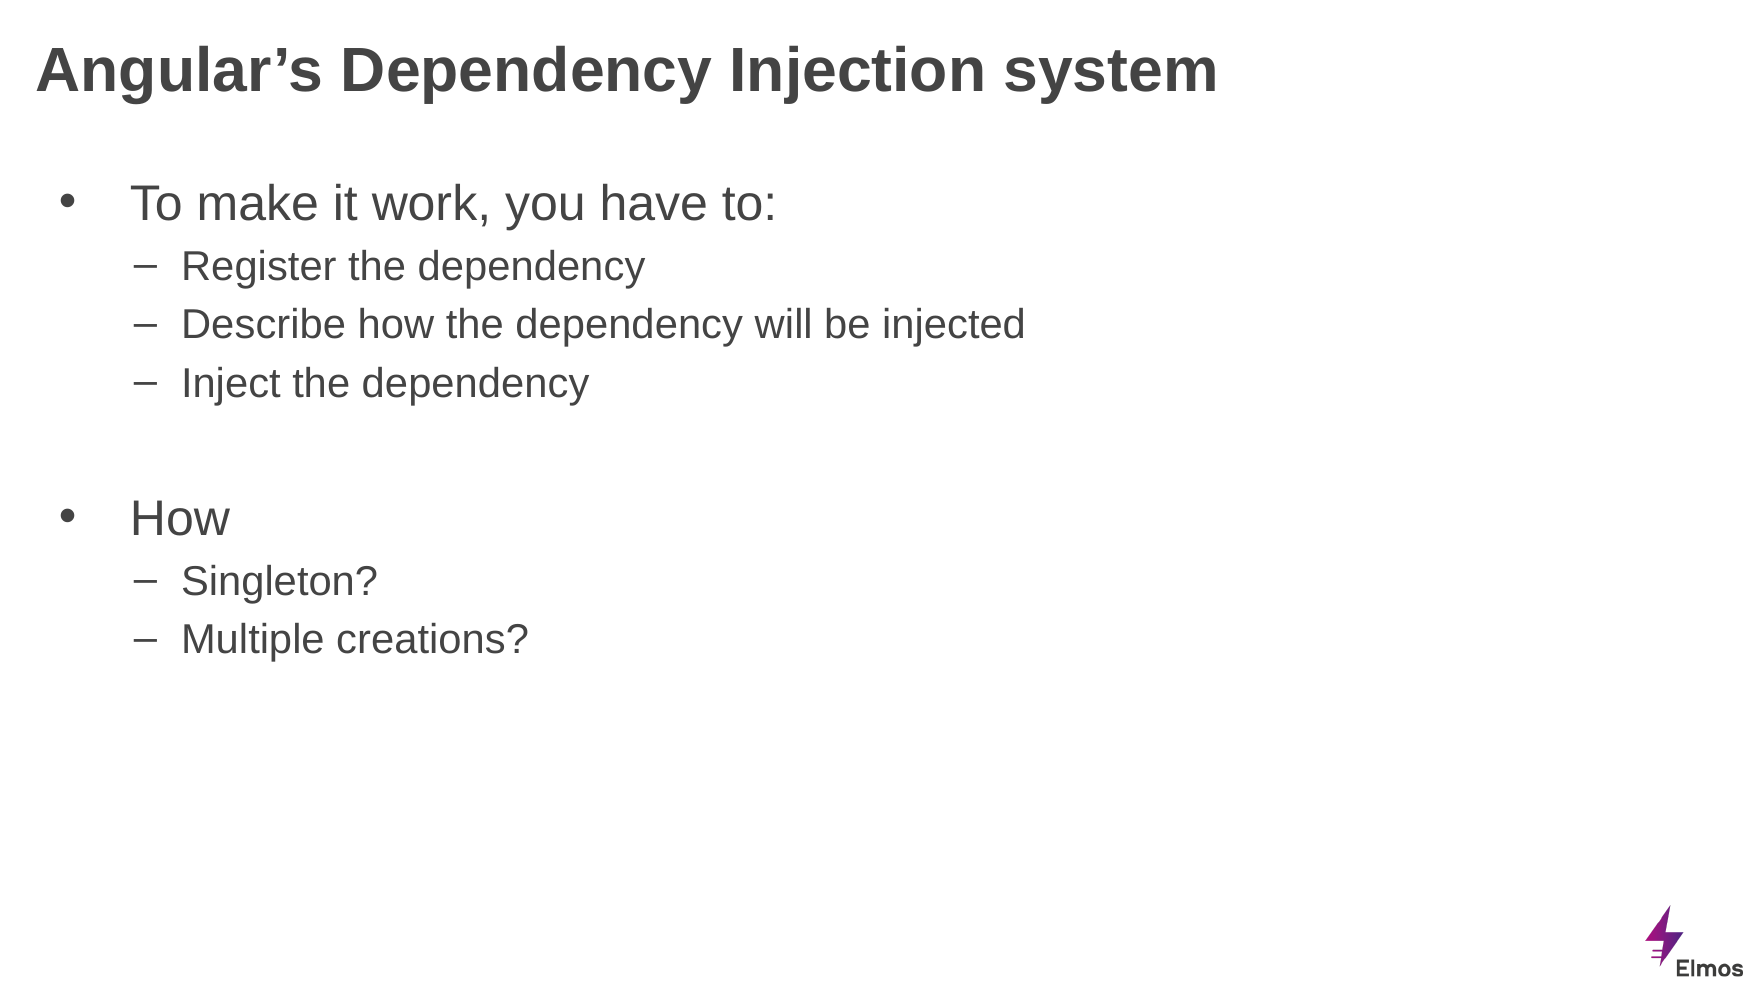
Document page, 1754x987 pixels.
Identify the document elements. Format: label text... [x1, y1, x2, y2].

list To make it work, you have to: Register the dependency Describe how the dependency will be injected Inject the dependency How Singleton? Multiple creations? [59, 170, 1721, 958]
picture [1645, 905, 1743, 977]
title Angular’s Dependency Injection system [35, 29, 1721, 133]
